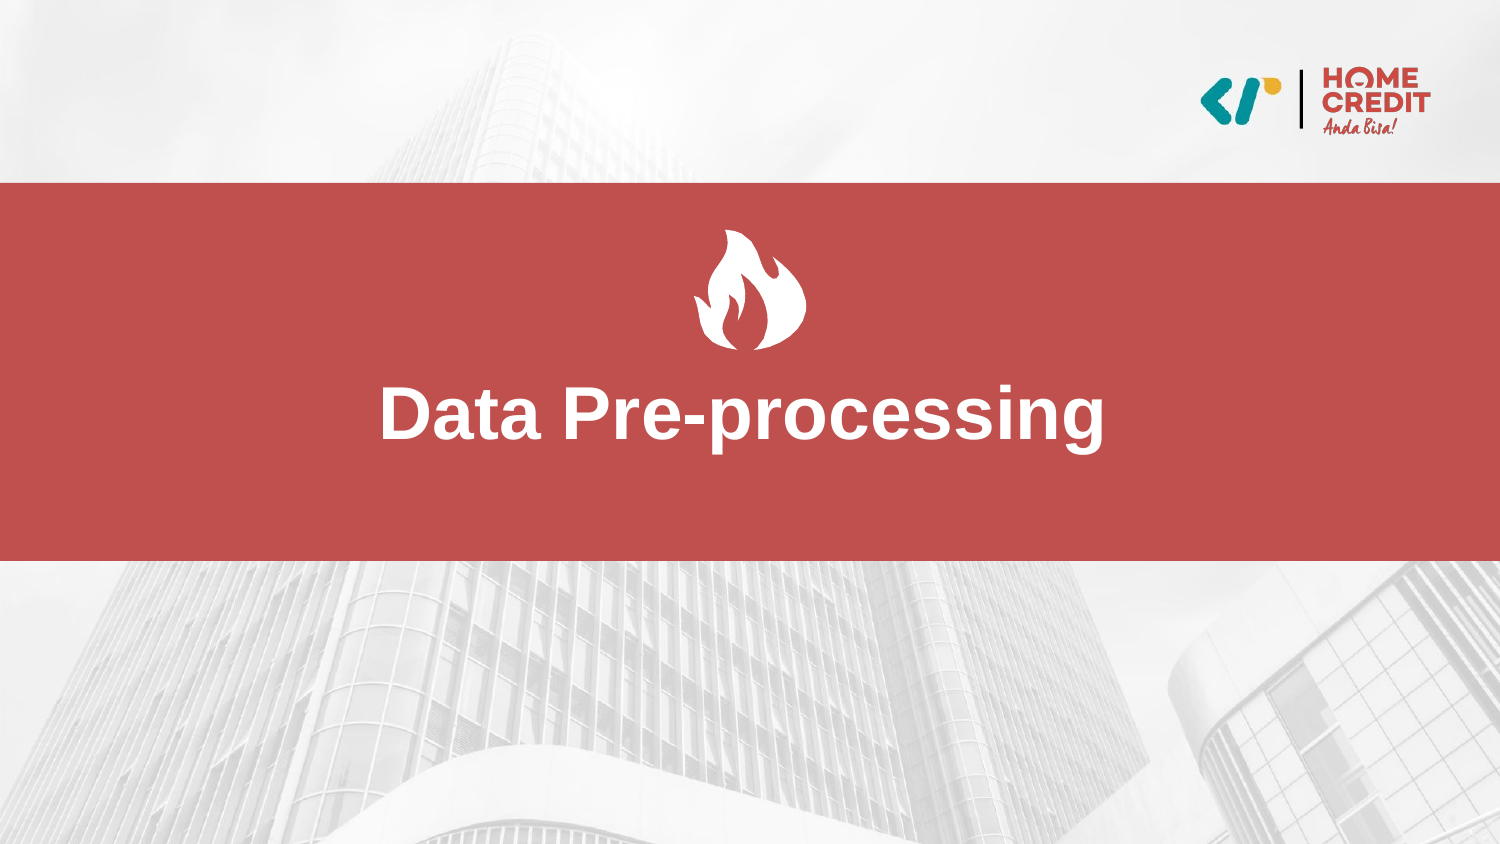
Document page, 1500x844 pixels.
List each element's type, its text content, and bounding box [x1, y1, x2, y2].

picture [0, 0, 1500, 182]
text_box [0, 182, 1500, 561]
title Data Pre-processing [376, 362, 1124, 506]
picture [0, 561, 1500, 844]
text_box [1318, 57, 1435, 145]
text_box [693, 229, 807, 350]
